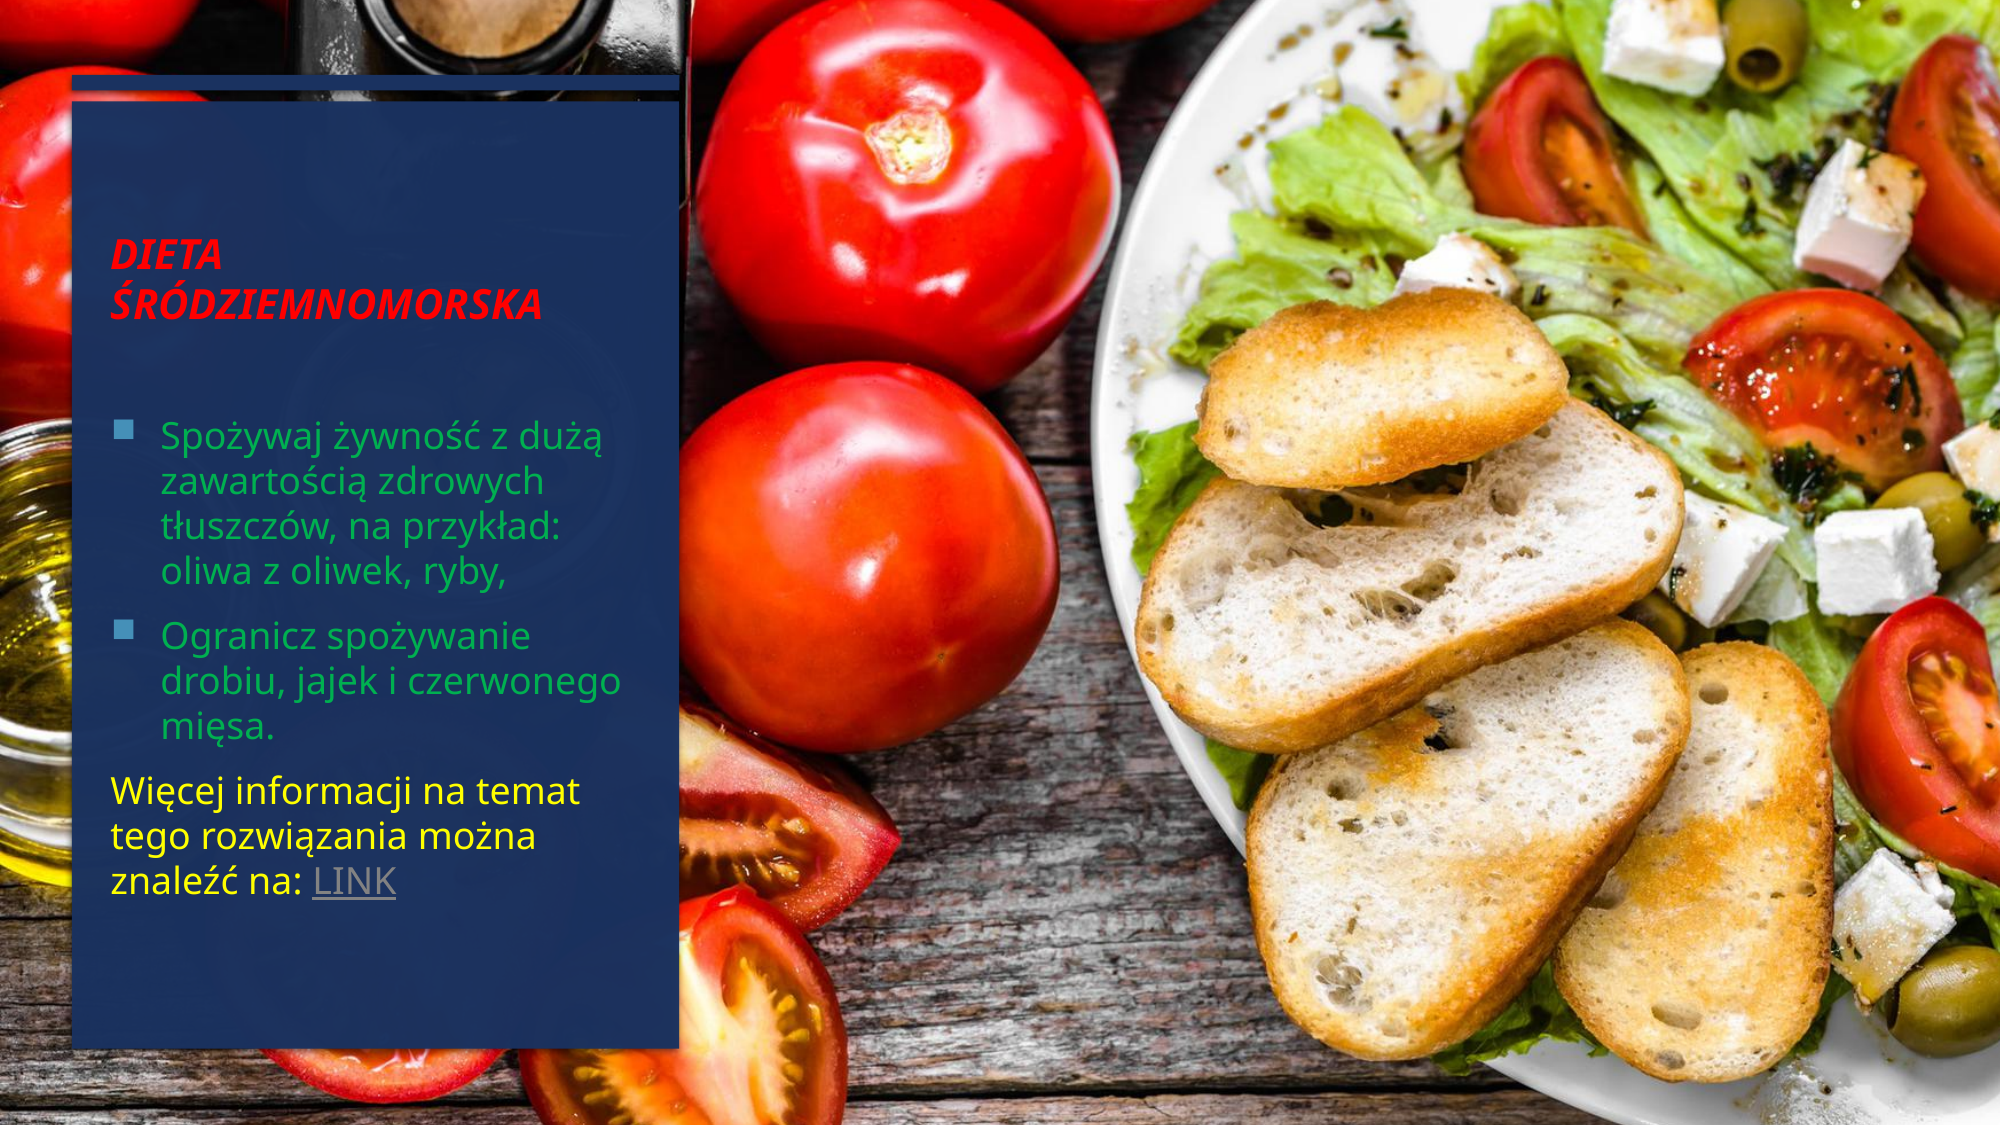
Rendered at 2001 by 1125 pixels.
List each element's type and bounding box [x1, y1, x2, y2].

picture [0, 0, 2000, 1125]
text_box [71, 74, 680, 1049]
